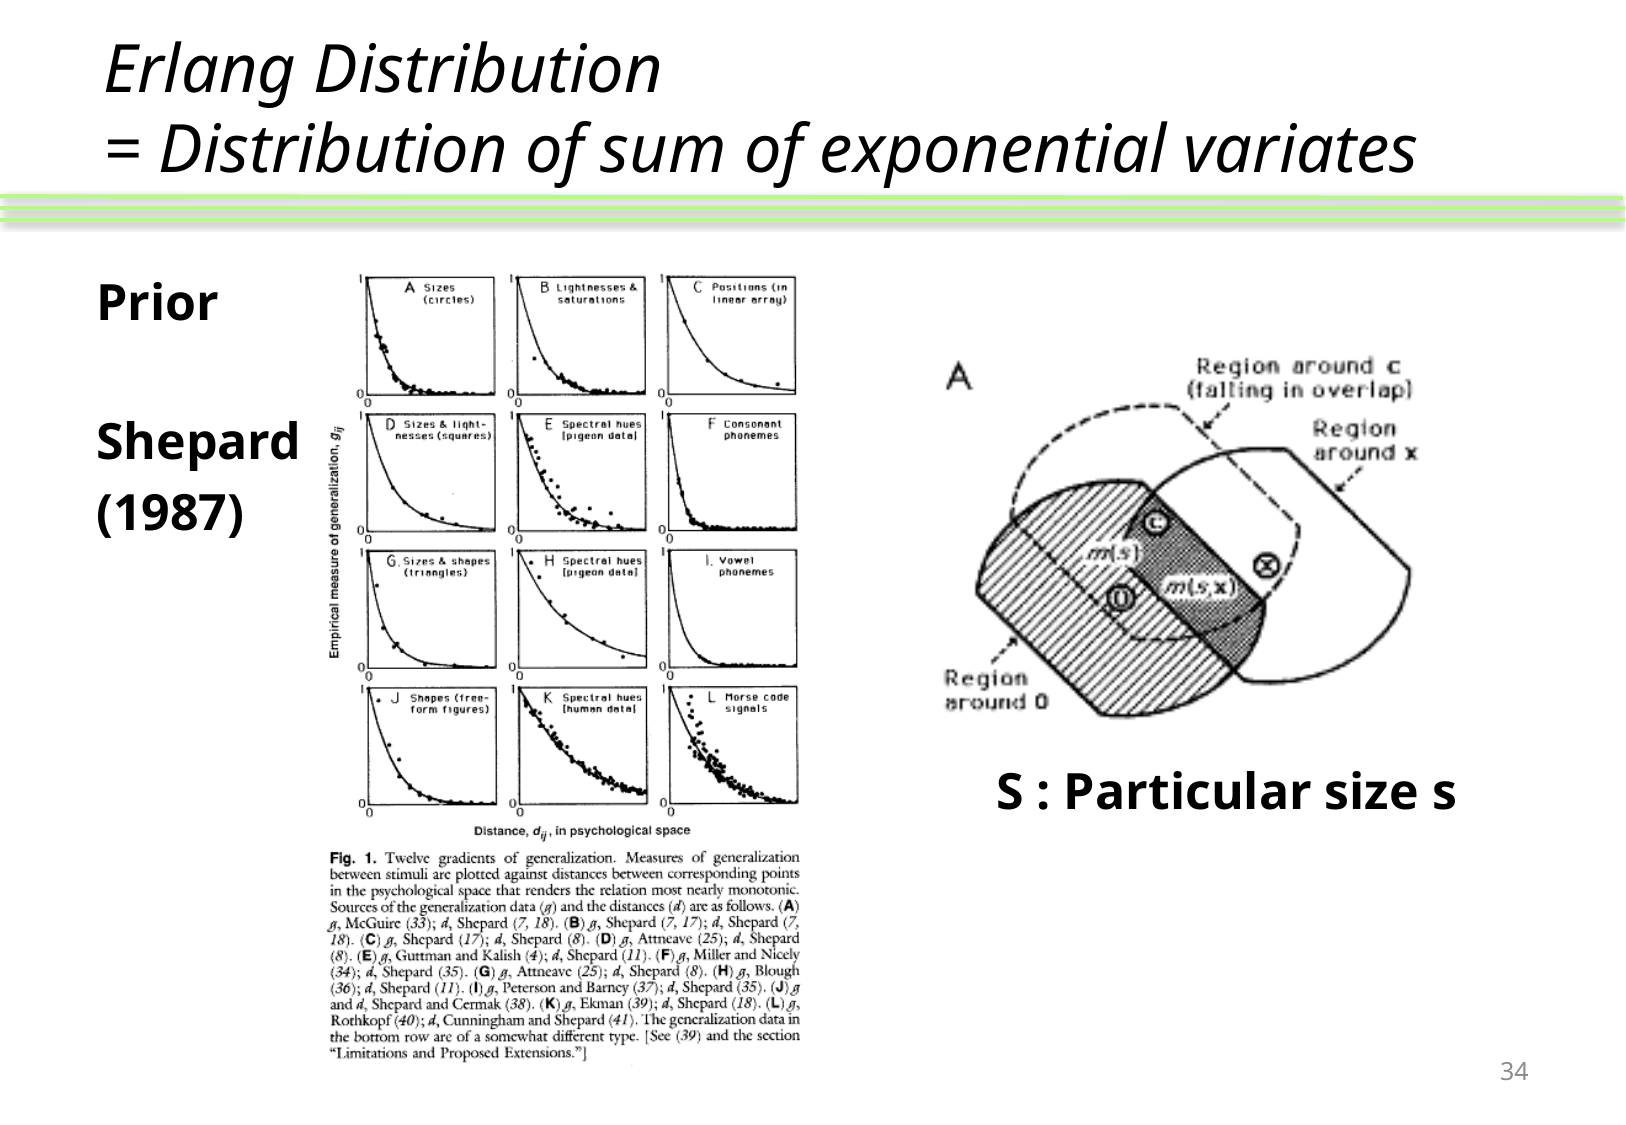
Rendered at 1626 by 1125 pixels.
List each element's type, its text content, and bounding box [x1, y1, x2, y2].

picture [300, 266, 811, 1071]
list Prior Shepard (1987) S : Particular size s [81, 262, 1544, 1005]
title Erlang Distribution = Distribution of sum of exponential variates [88, 11, 1551, 192]
picture [916, 337, 1449, 729]
slide_number 34 [1164, 1042, 1544, 1103]
